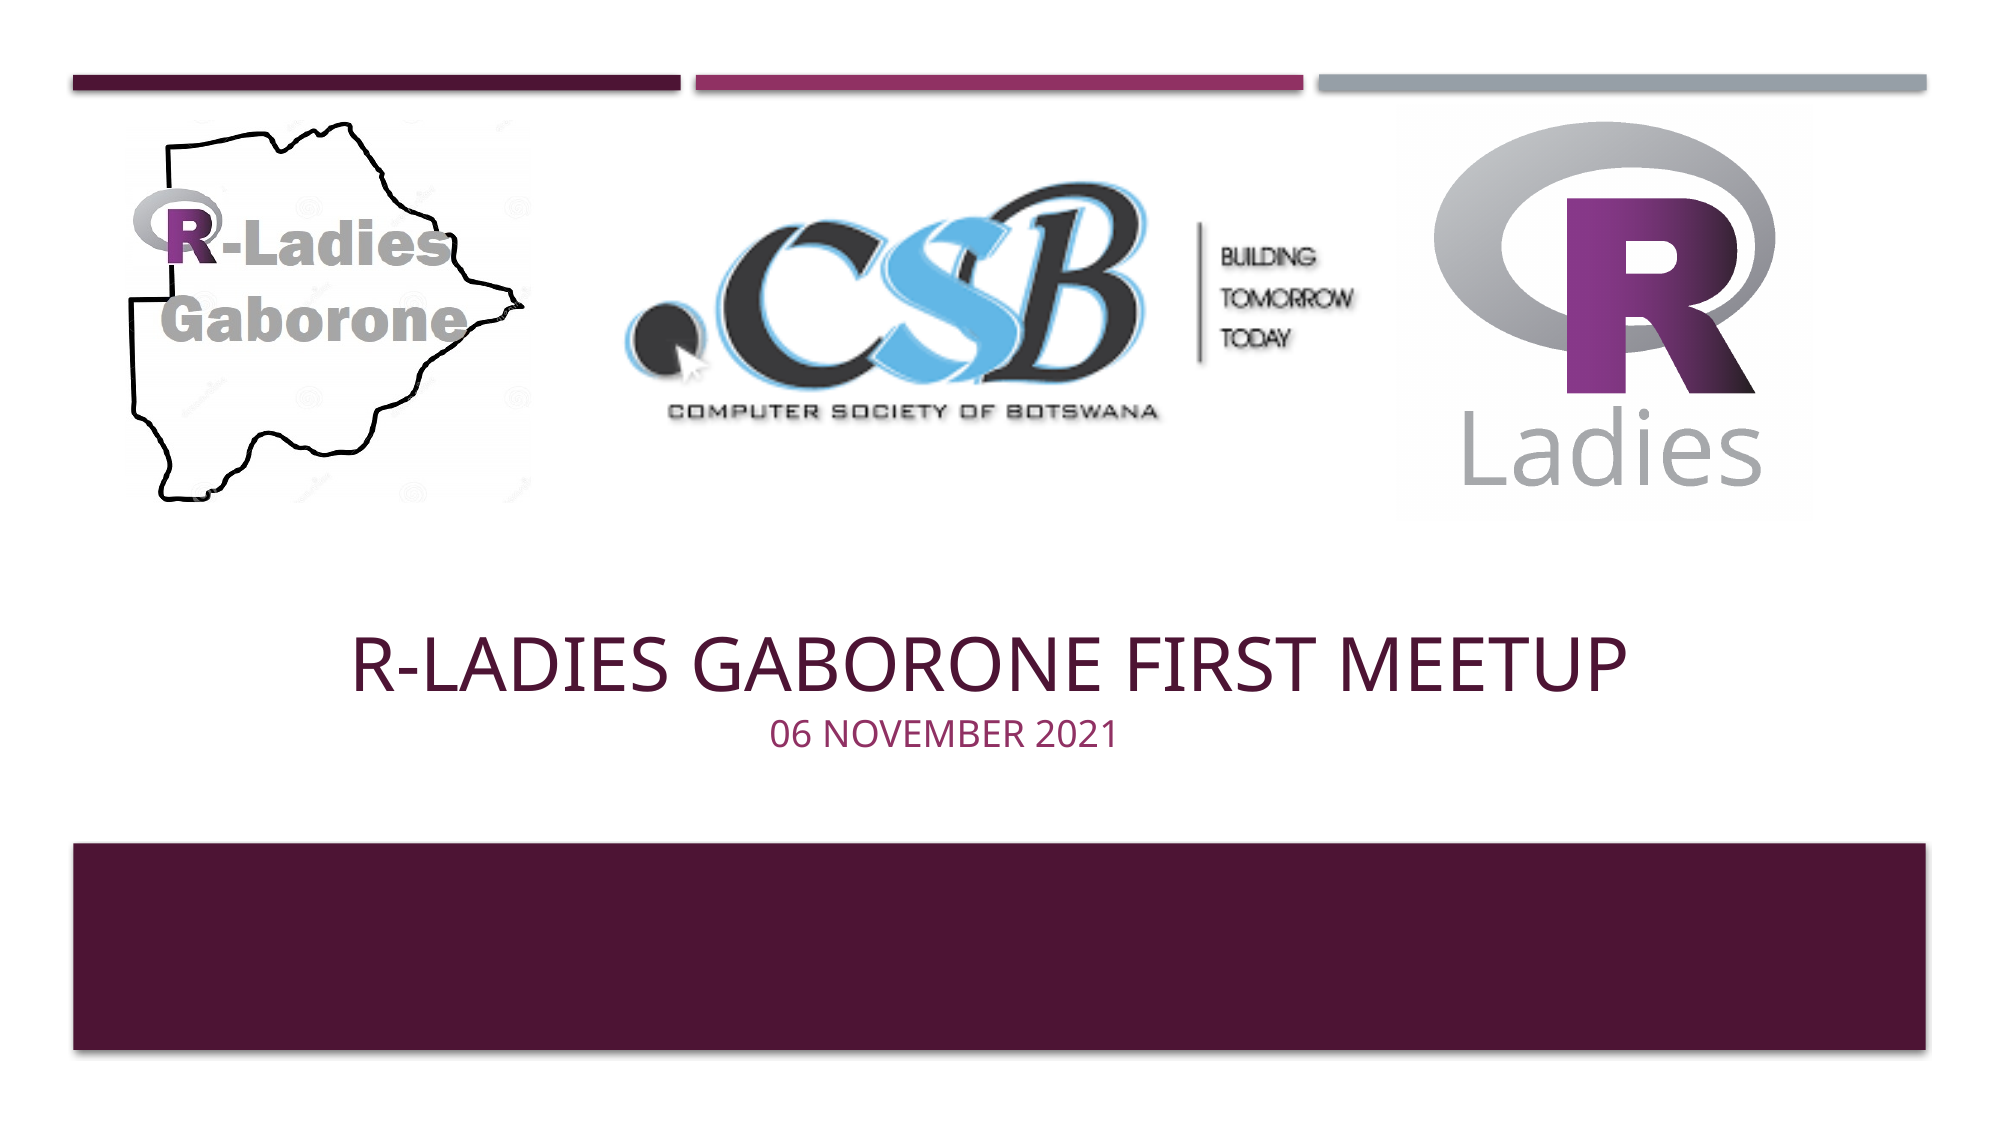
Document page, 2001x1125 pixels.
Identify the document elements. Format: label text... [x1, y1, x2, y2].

list 06 November 2021 [40, 702, 1850, 801]
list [538, 153, 1375, 471]
picture [63, 120, 534, 592]
picture [1395, 104, 1813, 522]
title R-LADIES GABORONE FIRST MEETUP [95, 468, 1905, 714]
